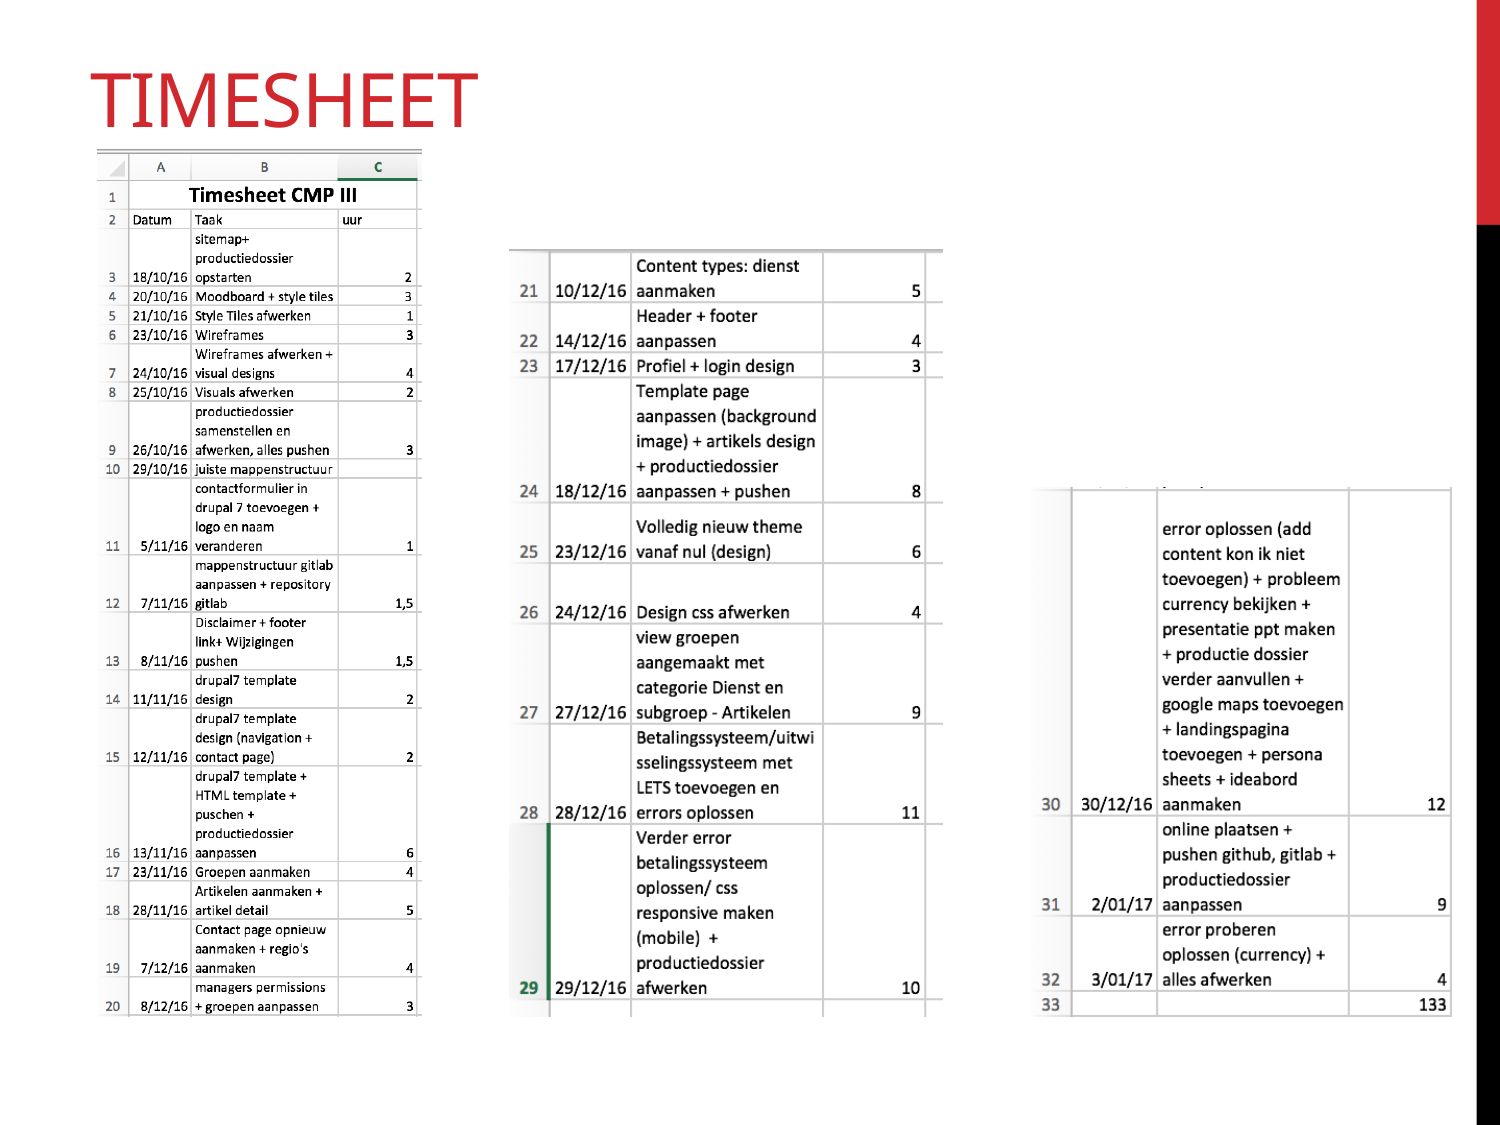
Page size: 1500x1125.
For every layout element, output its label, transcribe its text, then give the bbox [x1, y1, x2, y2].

picture [1030, 487, 1453, 1018]
picture [508, 249, 944, 1018]
title timesheet [75, 25, 1025, 150]
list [96, 149, 422, 1018]
